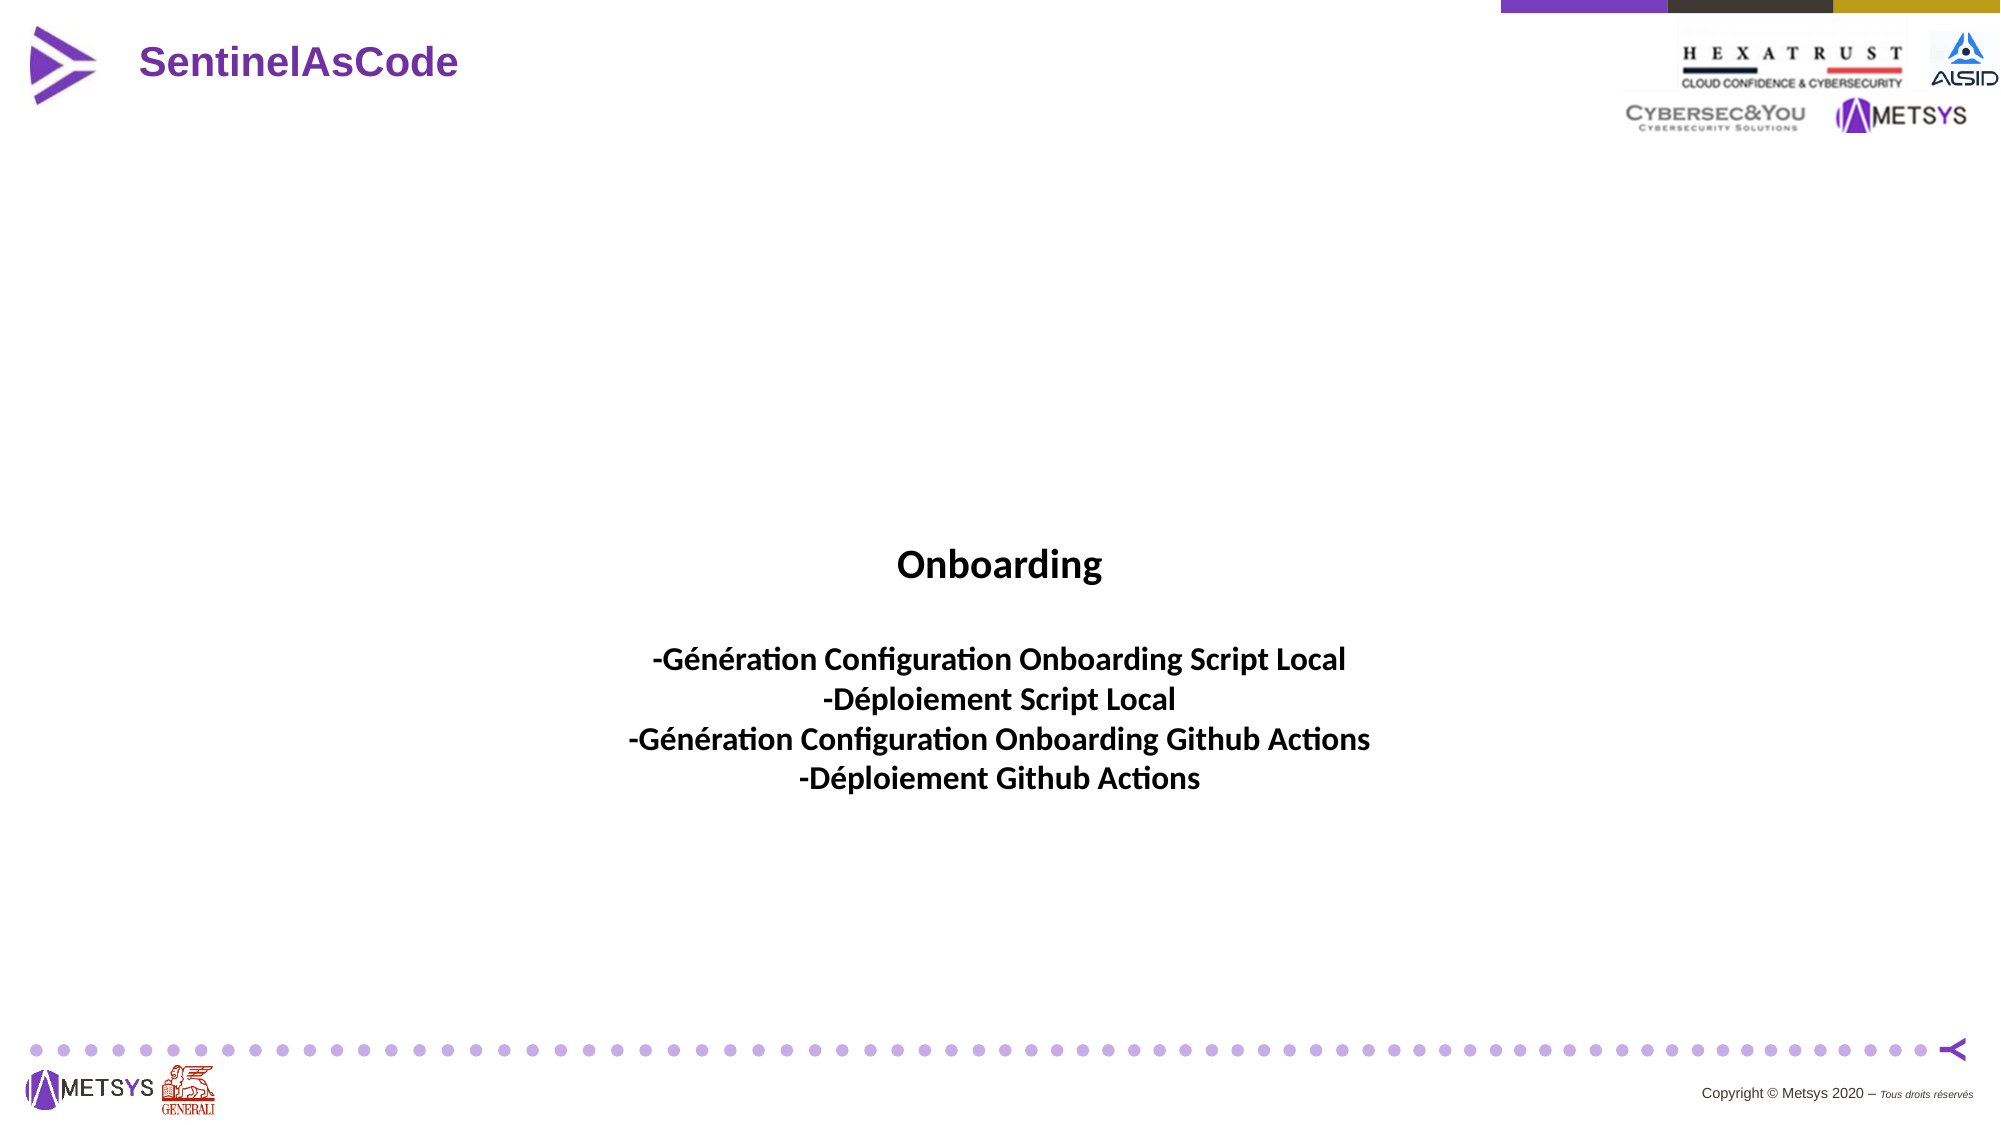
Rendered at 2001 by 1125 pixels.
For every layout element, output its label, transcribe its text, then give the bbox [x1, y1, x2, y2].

picture [1621, 16, 2000, 133]
picture [161, 1065, 215, 1115]
picture [30, 26, 98, 105]
picture [25, 1070, 153, 1110]
text_box SentinelAsCode [124, 27, 475, 92]
text_box Onboarding -Génération Configuration Onboarding Script Local -Déploiement Script Local -Génération Configuration Onboarding Github Actions -Déploiement Github Actions [333, 529, 1667, 805]
